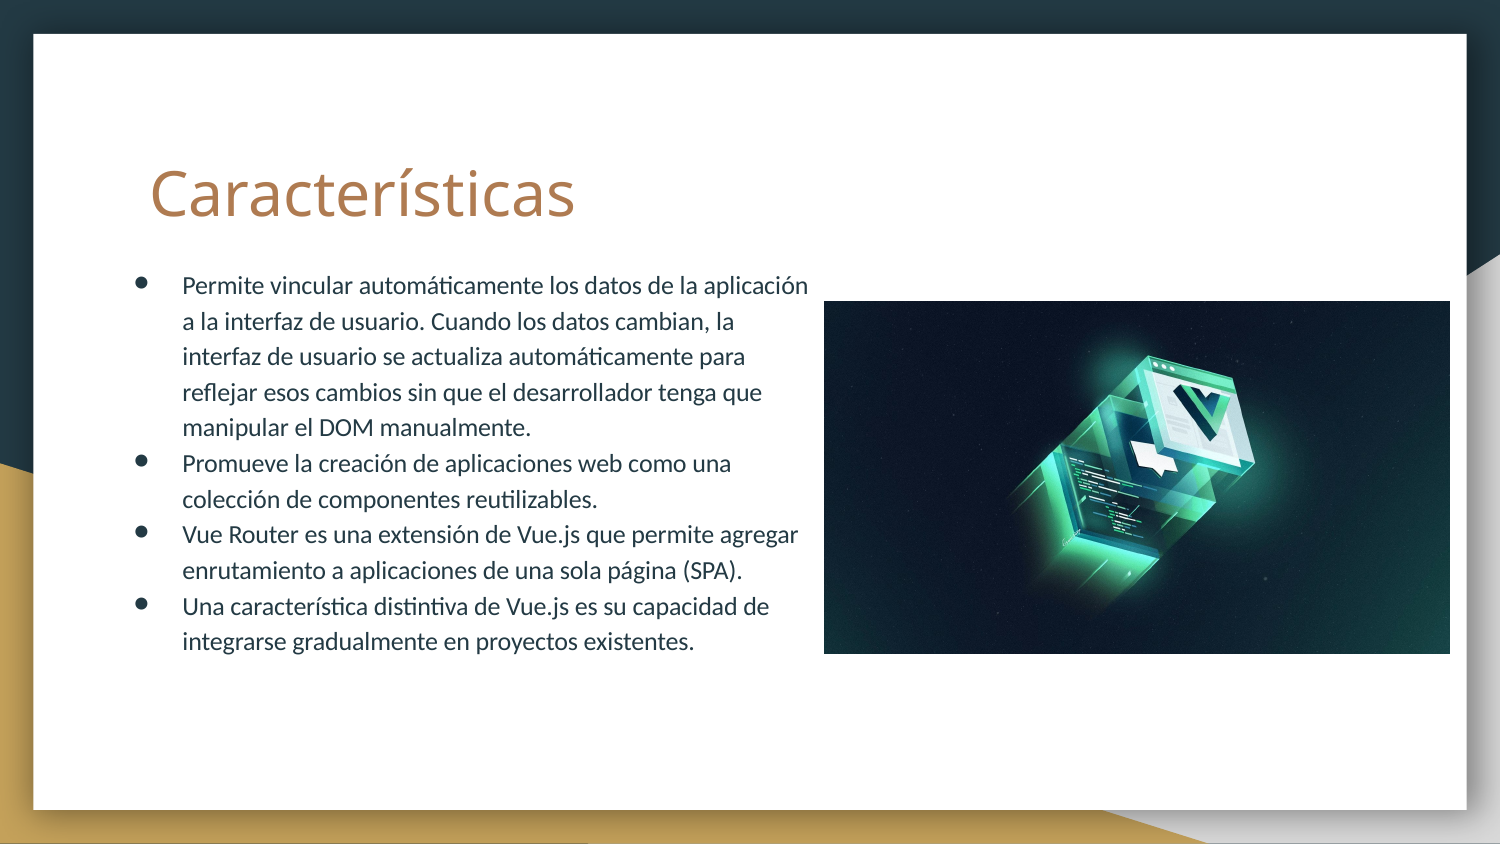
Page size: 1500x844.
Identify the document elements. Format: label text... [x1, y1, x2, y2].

title Características [134, 138, 1366, 296]
picture [824, 301, 1451, 654]
list Permite vincular automáticamente los datos de la aplicación a la interfaz de usuario. Cuando los datos cambian, la interfaz de usuario se actualiza automáticamente para reflejar esos cambios sin que el desarrollador tenga que manipular el DOM manualmente. Promueve la creación de aplicaciones web como una colección de componentes reutilizables. Vue Router es una extensión de Vue.js que permite agregar enrutamiento a aplicaciones de una sola página (SPA). Una característica distintiva de Vue.js es su capacidad de integrarse gradualmente en proyectos existentes. [95, 248, 825, 732]
